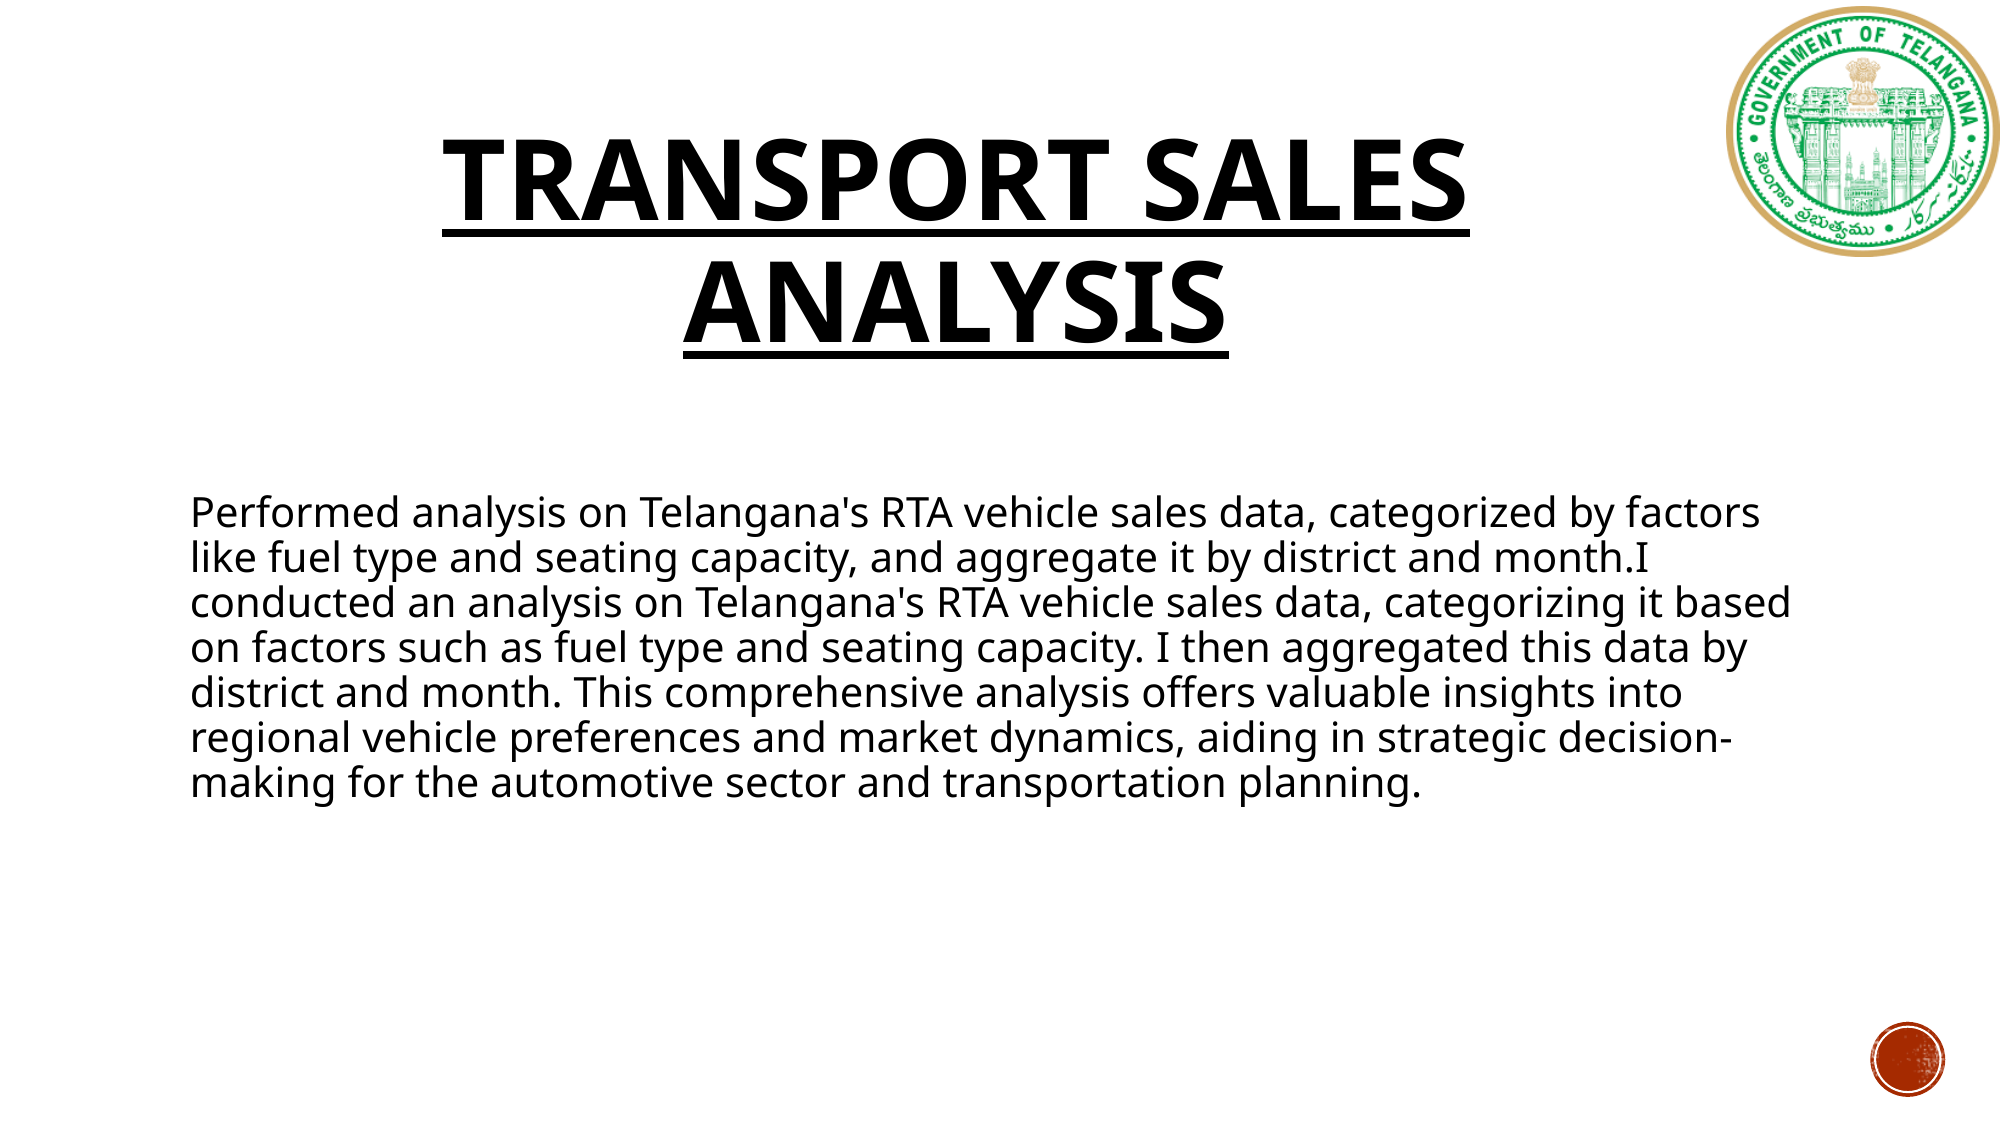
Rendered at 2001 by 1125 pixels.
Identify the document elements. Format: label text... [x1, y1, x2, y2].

picture [1726, 6, 2000, 257]
list Performed analysis on Telangana's RTA vehicle sales data, categorized by factors like fuel type and seating capacity, and aggregate it by district and month.I conducted an analysis on Telangana's RTA vehicle sales data, categorizing it based on factors such as fuel type and seating capacity. I then aggregated this data by district and month. This comprehensive analysis offers valuable insights into regional vehicle preferences and market dynamics, aiding in strategic decision-making for the automotive sector and transportation planning. [174, 483, 1825, 823]
title Transport Sales Analysis [174, 146, 1737, 344]
